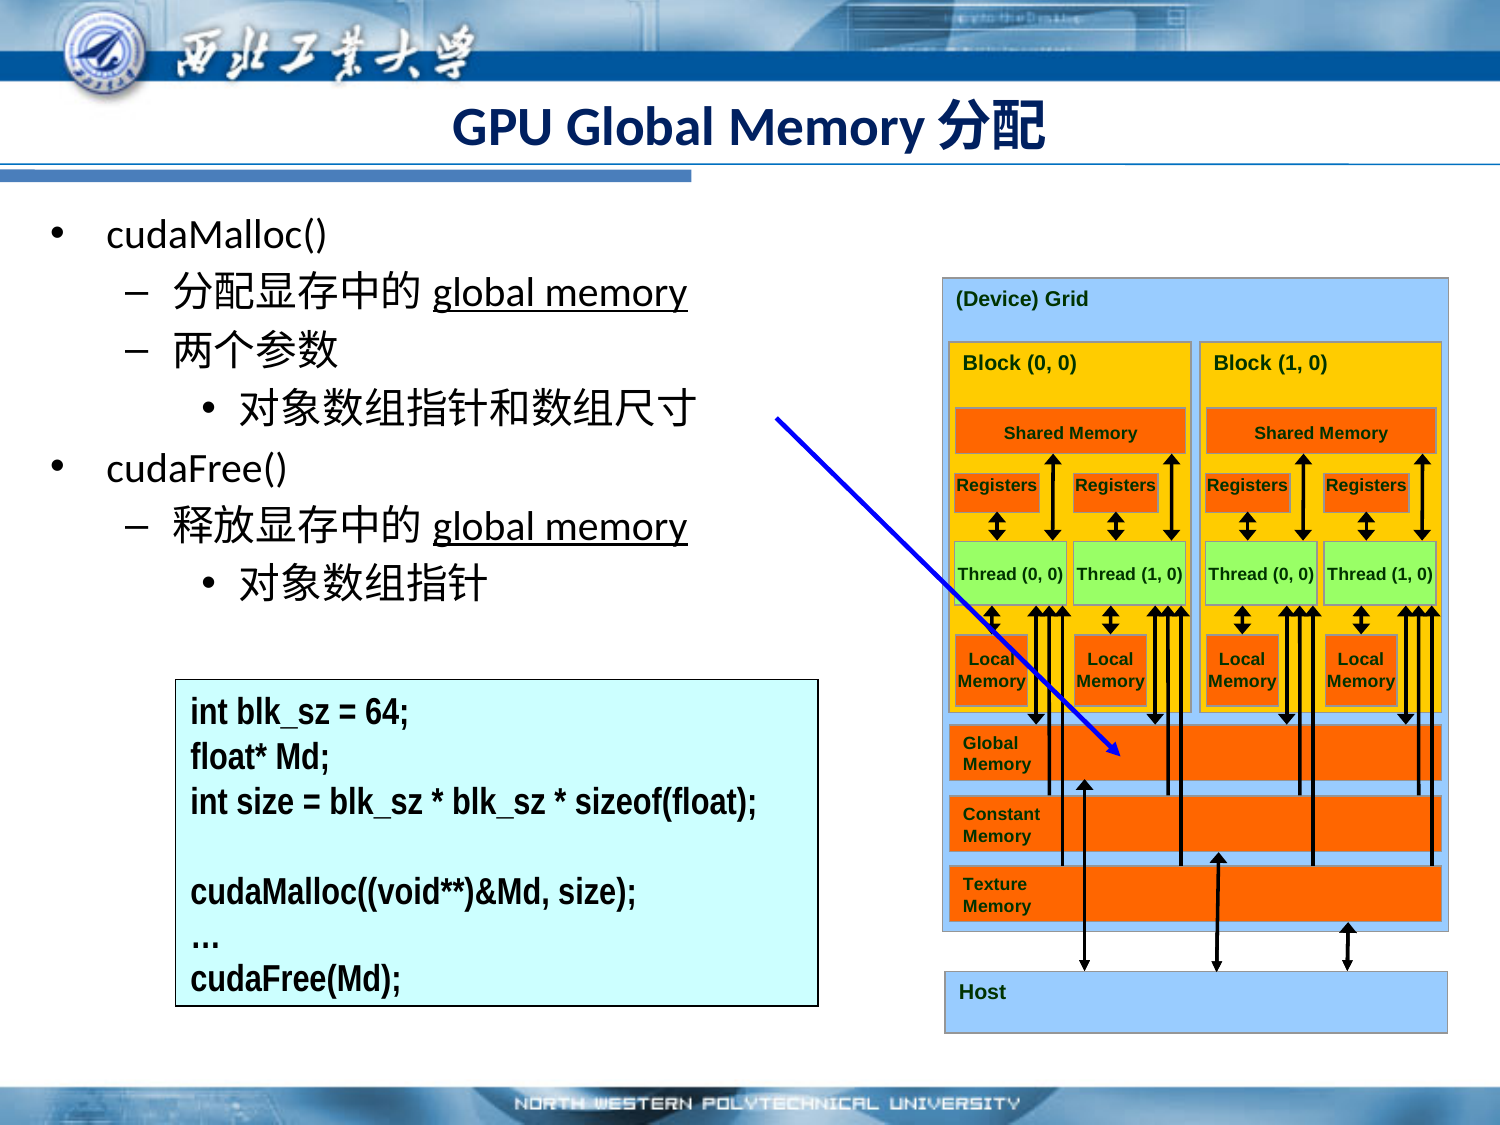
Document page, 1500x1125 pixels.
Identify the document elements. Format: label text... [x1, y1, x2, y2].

picture [0, 165, 1500, 1125]
list cudaMalloc() 分配显存中的global memory 两个参数 对象数组指针和数组尺寸 cudaFree() 释放显存中的global memory 对象数组指针 [35, 199, 736, 900]
picture [0, 0, 1500, 163]
title GPU Global Memory分配 [35, 82, 1465, 164]
text_box int blk_sz = 64; float* Md; int size = blk_sz * blk_sz * sizeof(float); cudaMalloc((void**)&Md, size); … cudaFree(Md); [175, 679, 818, 1007]
